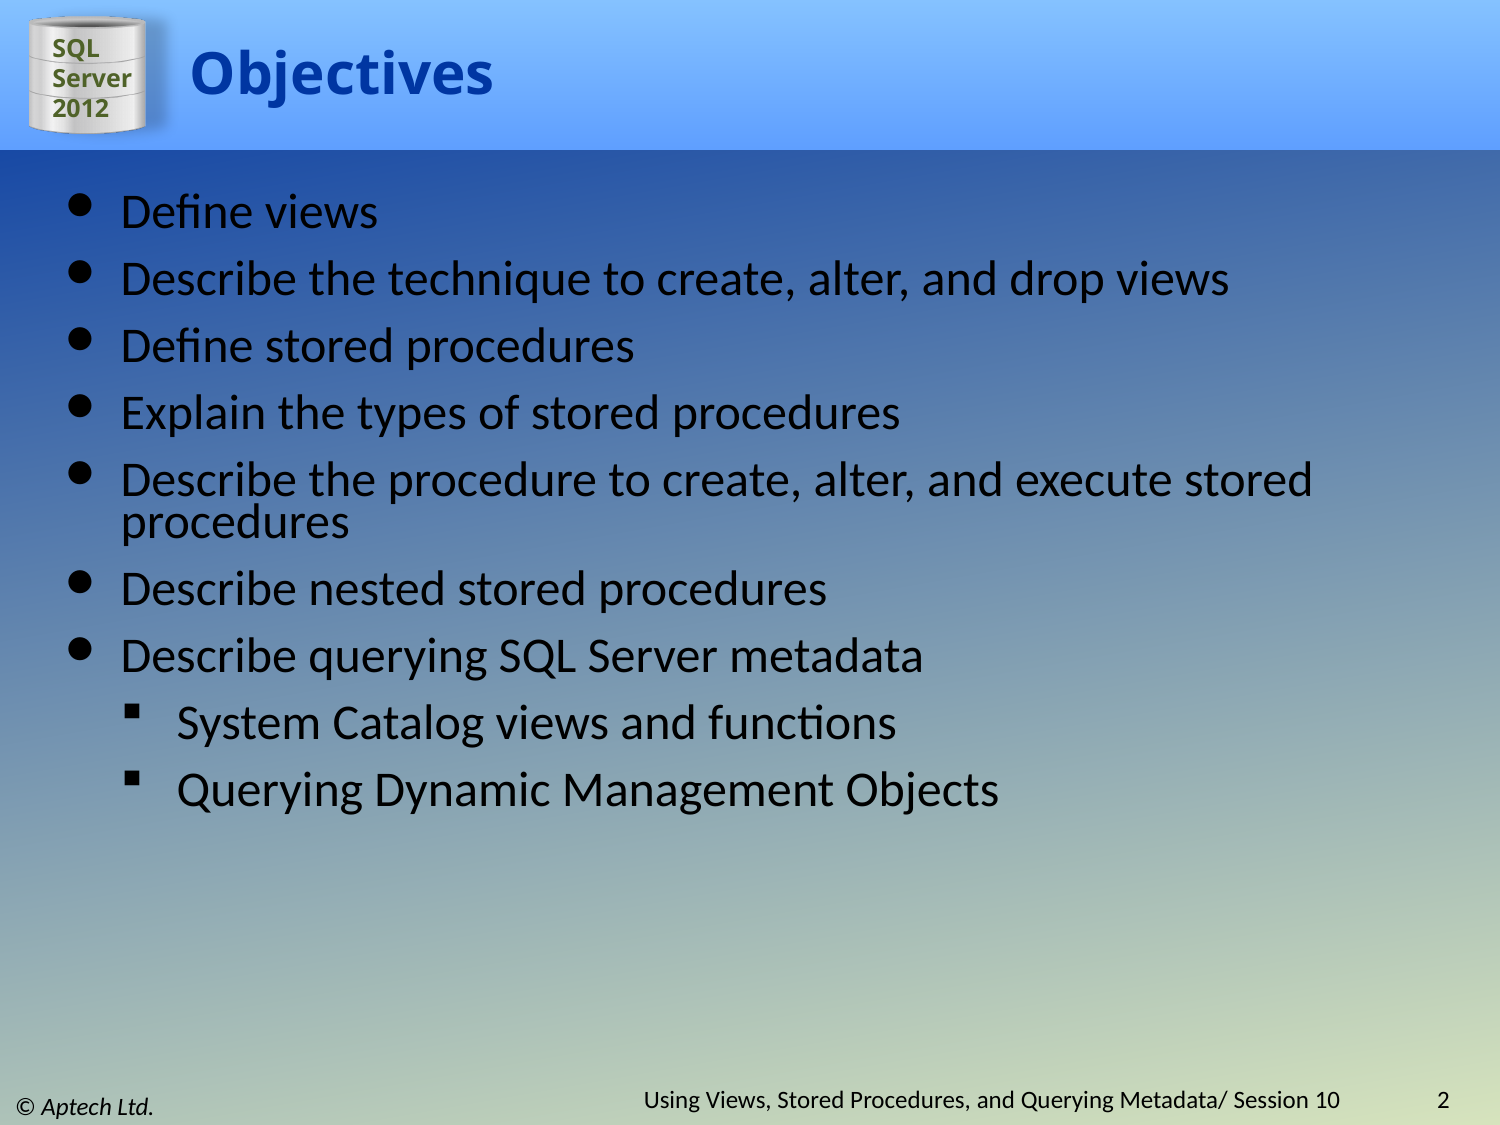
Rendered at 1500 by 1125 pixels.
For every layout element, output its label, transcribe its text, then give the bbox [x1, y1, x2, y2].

footer Using Views, Stored Procedures, and Querying Metadata/ Session 10 [375, 1084, 1363, 1113]
title Objectives [174, 37, 1426, 106]
picture [24, 0, 150, 150]
slide_number 2 [1363, 1084, 1465, 1113]
text_box Define views Describe the technique to create, alter, and drop views Define stored procedures Explain the types of stored procedures Describe the procedure to create, alter, and execute stored procedures Describe nested stored procedures Describe querying SQL Server metadata System Catalog views and functions Querying Dynamic Management Objects [49, 187, 1400, 822]
